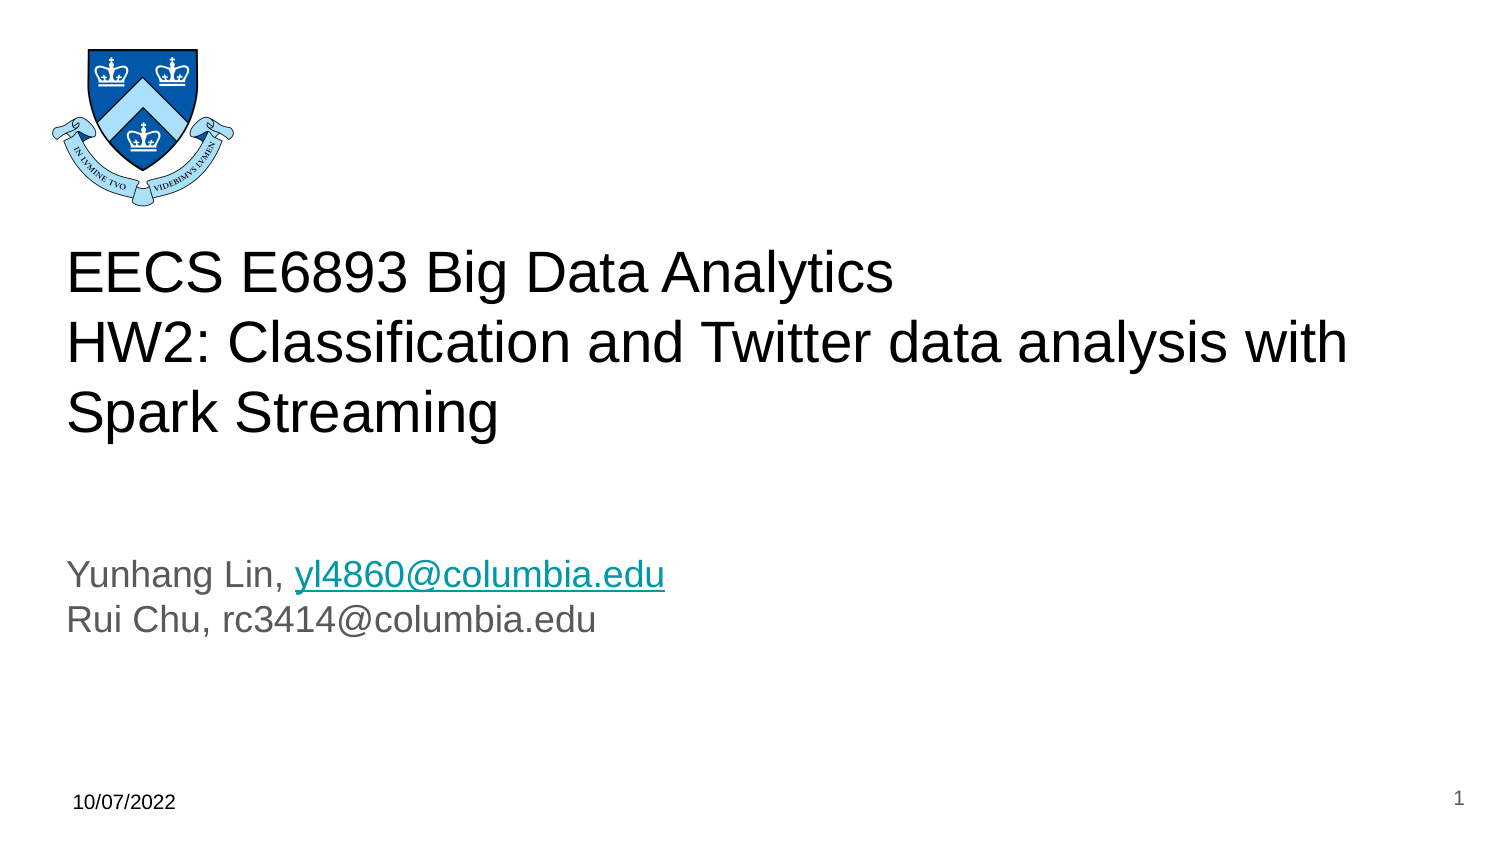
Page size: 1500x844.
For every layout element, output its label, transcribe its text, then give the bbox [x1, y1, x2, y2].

title EECS E6893 Big Data Analytics HW2: Classification and Twitter data analysis with Spark Streaming [51, 122, 1449, 459]
picture [50, 48, 234, 208]
slide_number ‹#› [1389, 764, 1480, 830]
text_box 10/07/2022 [57, 776, 227, 802]
subtitle Yunhang Lin, yl4860@columbia.edu Rui Chu, rc3414@columbia.edu [51, 464, 1449, 595]
